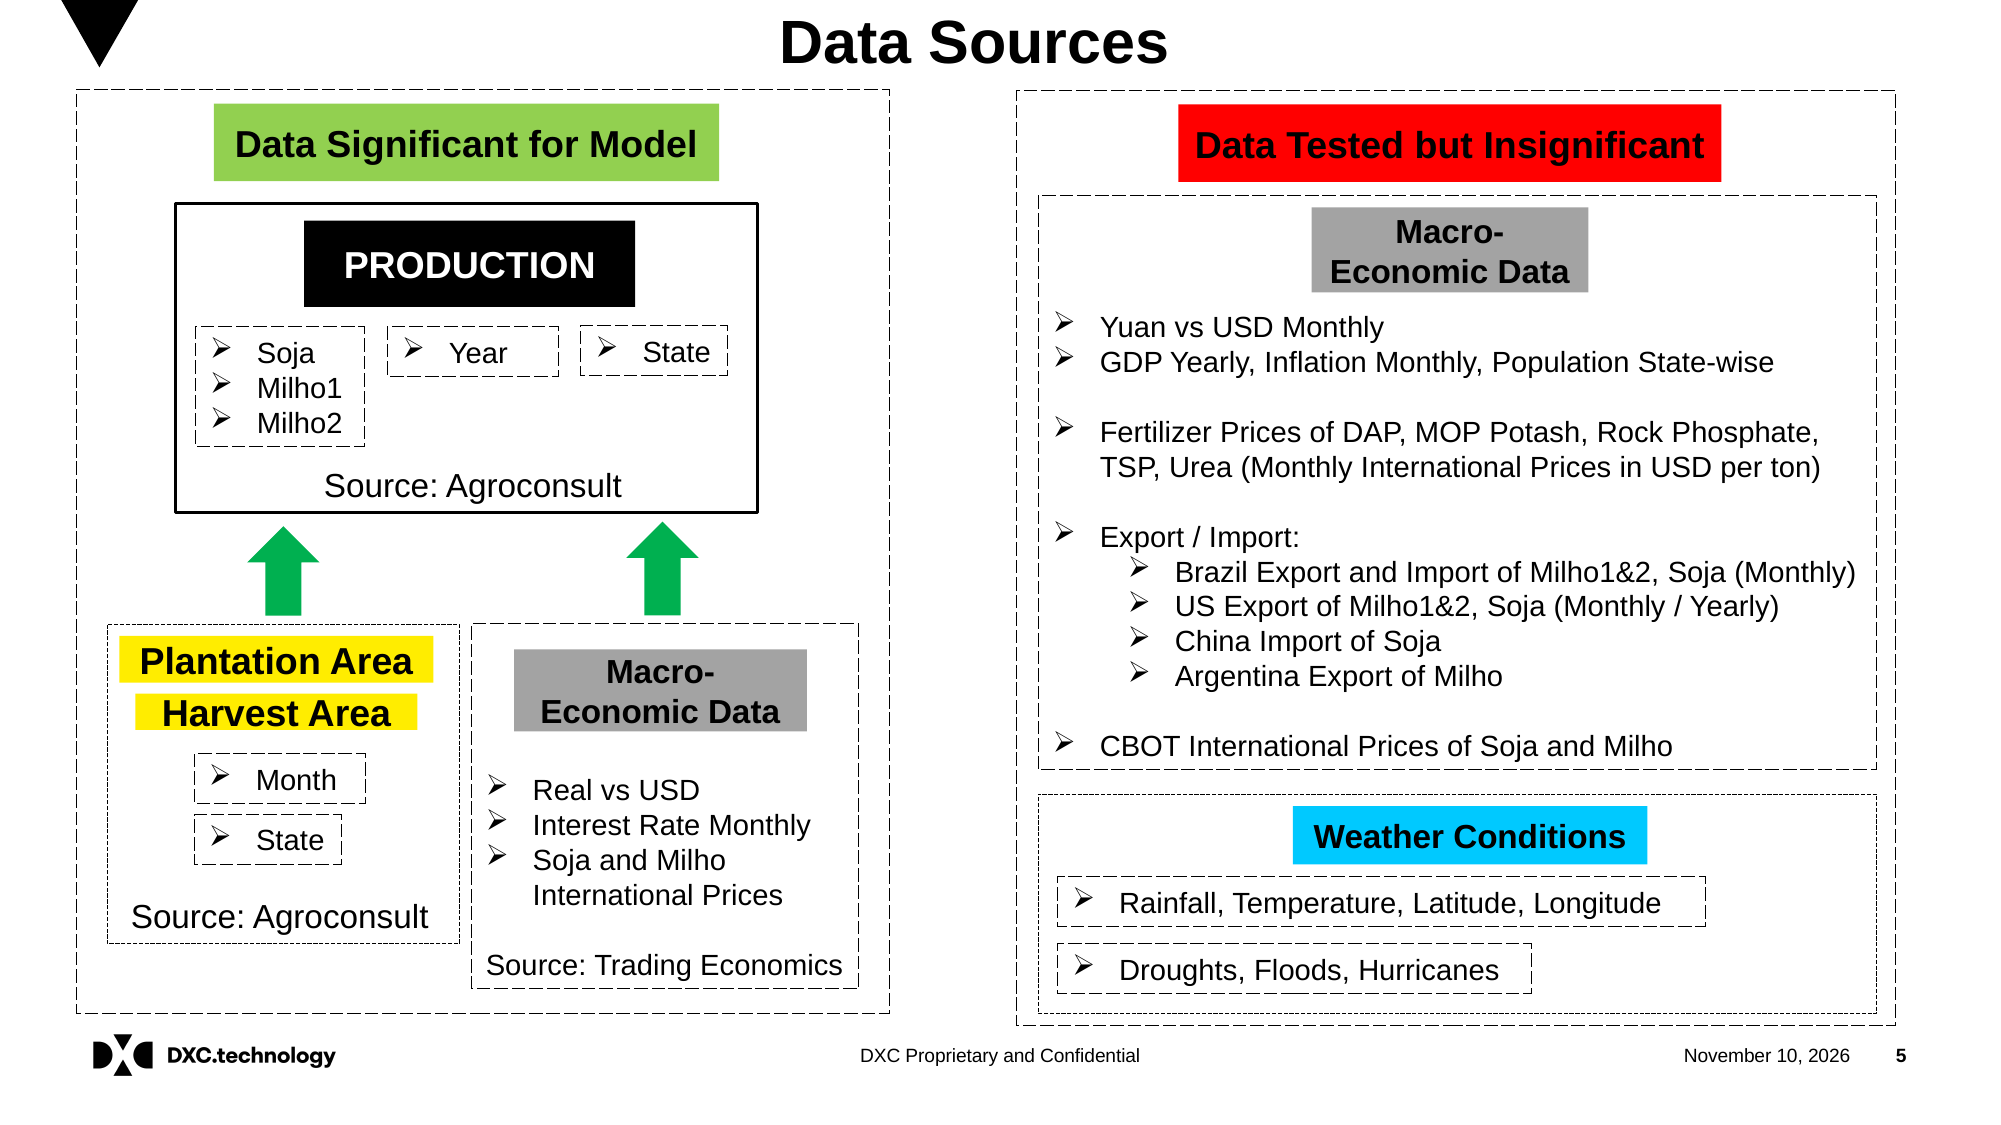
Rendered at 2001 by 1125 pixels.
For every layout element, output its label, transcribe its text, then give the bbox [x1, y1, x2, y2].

text_box [107, 623, 460, 944]
text_box [1016, 90, 1896, 1026]
text_box [76, 89, 890, 1014]
title Data Sources [660, 13, 1289, 77]
text_box [247, 526, 320, 616]
